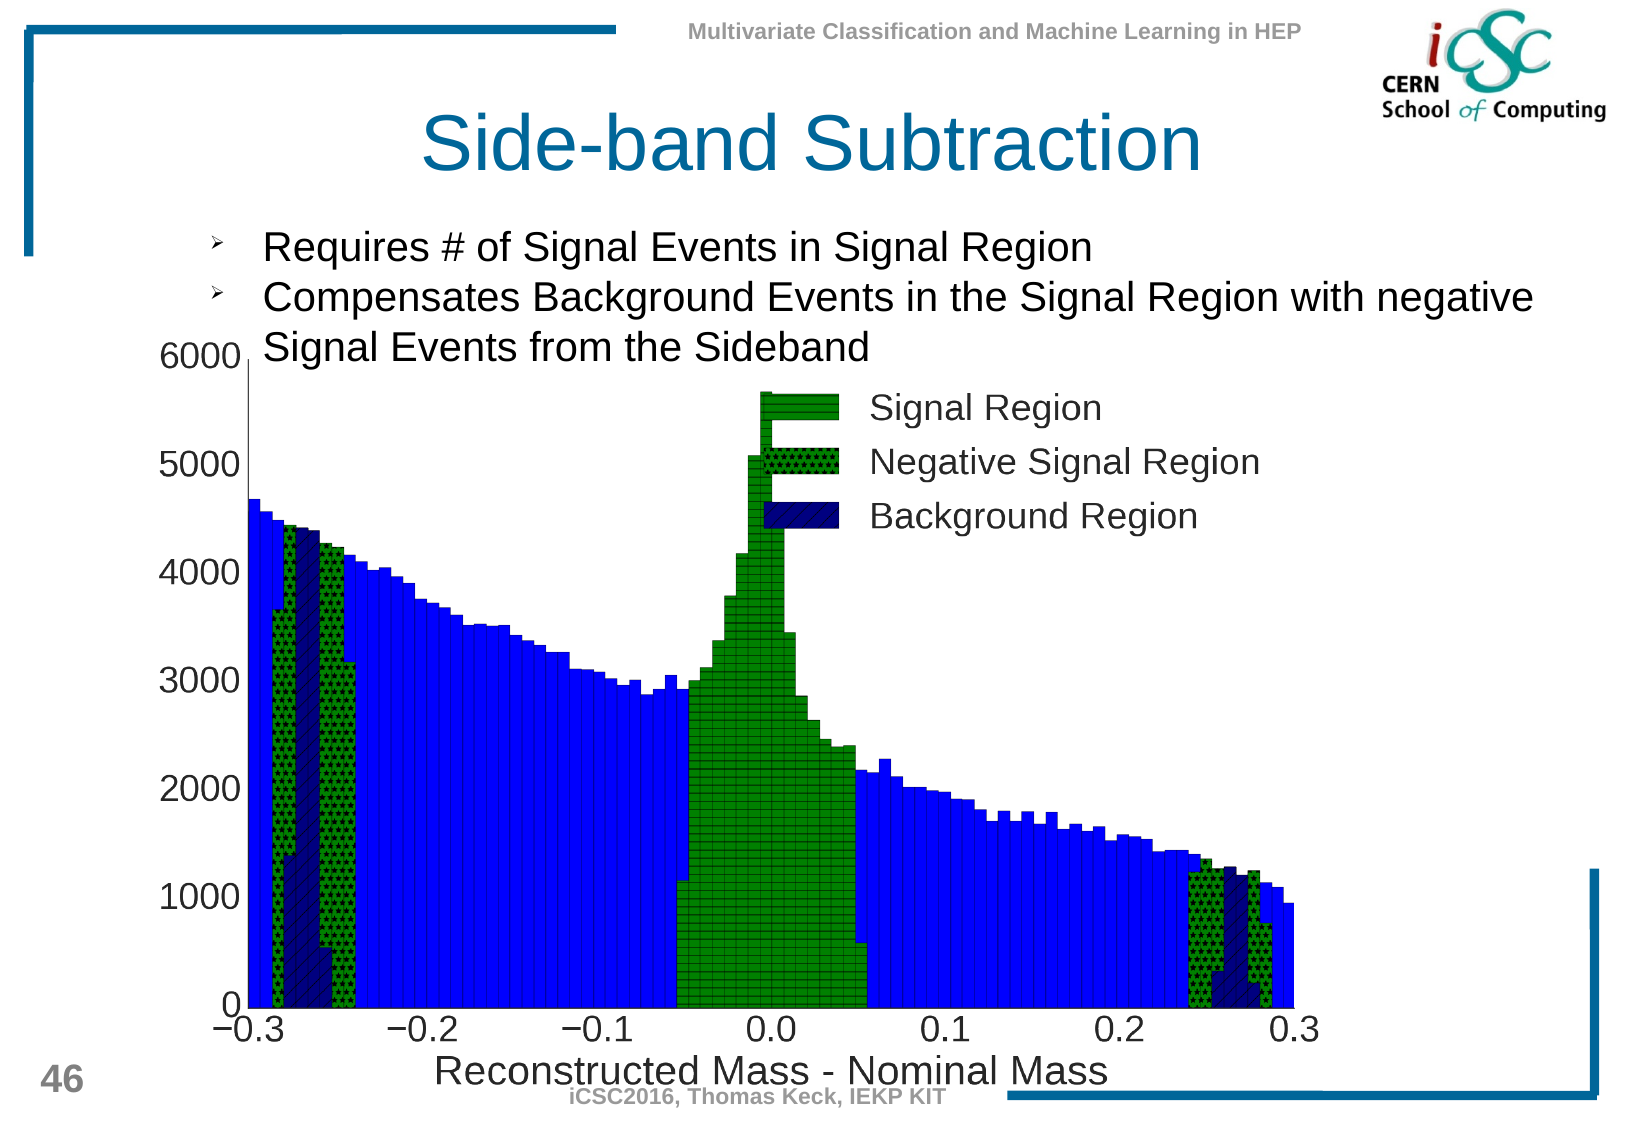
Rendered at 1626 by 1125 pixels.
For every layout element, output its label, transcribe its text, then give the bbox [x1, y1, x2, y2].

picture [1381, 8, 1607, 124]
text_box Side-band Subtraction [81, 44, 1543, 232]
picture [79, 278, 1430, 1089]
text_box Requires # of Signal Events in Signal Region Compensates Background Events in the Signal Region with negative Signal Events from the Sideband [177, 212, 1625, 460]
